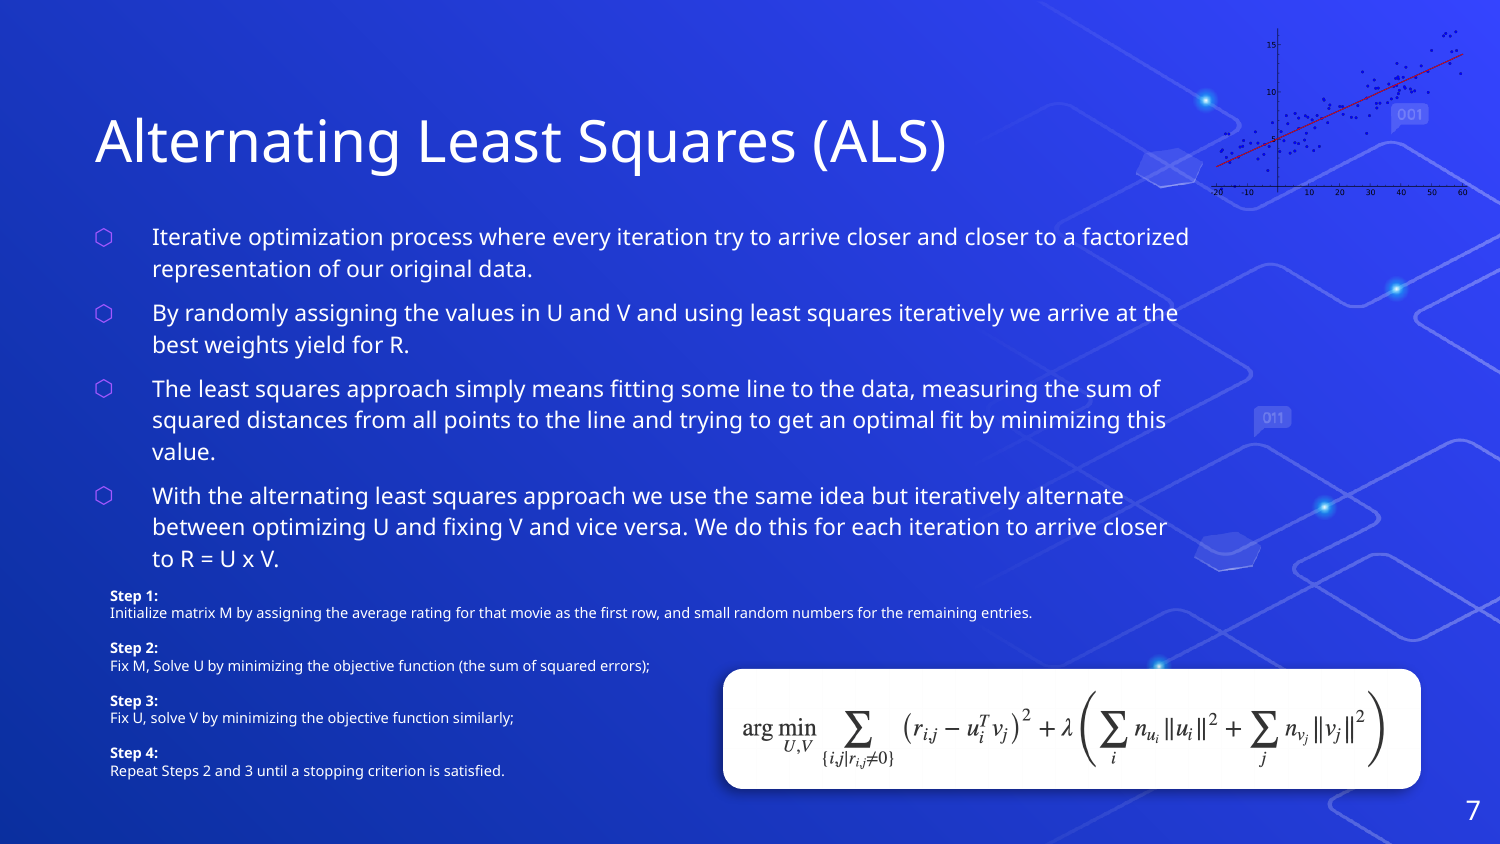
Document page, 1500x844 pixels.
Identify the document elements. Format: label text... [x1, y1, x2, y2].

picture [0, 0, 1500, 844]
text_box Step 1: Initialize matrix M by assigning the average rating for that movie as the first row, and small random numbers for the remaining entries. Step 2: Fix M, Solve U by minimizing the objective function (the sum of squared errors); Step 3: Fix U, solve V by minimizing the objective function similarly; Step 4: Repeat Steps 2 and 3 until a stopping criterion is satisfied. [95, 579, 1140, 787]
text_box Iterative optimization process where every iteration try to arrive closer and closer to a factorized representation of our original data. By randomly assigning the values in U and V and using least squares iteratively we arrive at the best weights yield for R. The least squares approach simply means fitting some line to the data, measuring the sum of squared distances from all points to the line and trying to get an optimal fit by minimizing this value. With the alternating least squares approach we use the same idea but iteratively alternate between optimizing U and fixing V and vice versa. We do this for each iteration to arrive closer to R = U x V. [77, 218, 1206, 580]
title Alternating Least Squares (ALS) [95, 33, 1082, 175]
slide_number 7 [1391, 779, 1482, 844]
